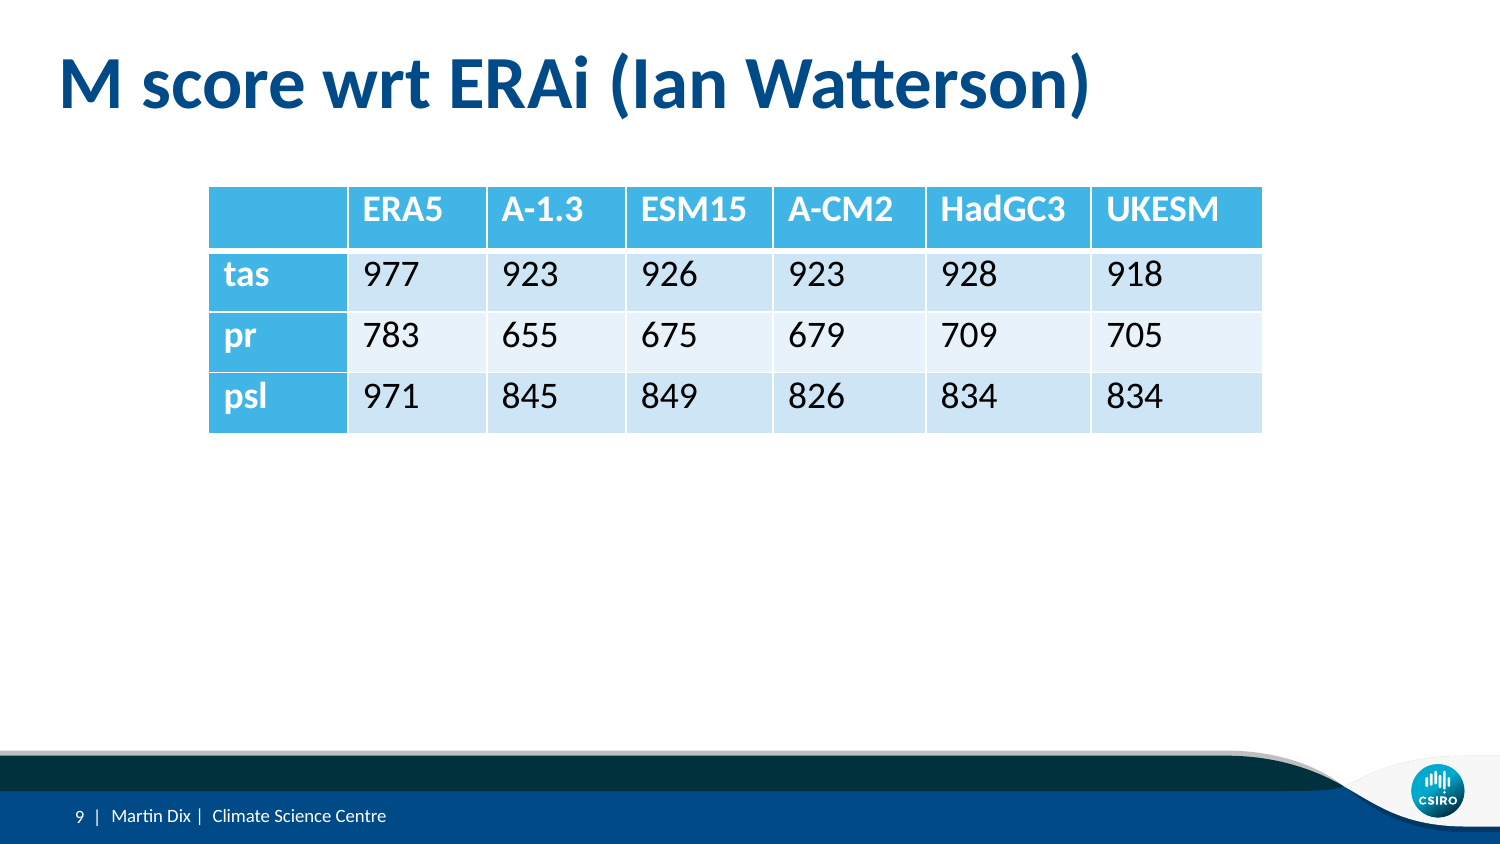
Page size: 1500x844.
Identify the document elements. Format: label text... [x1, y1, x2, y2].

table_cell 923 [488, 254, 625, 311]
table_cell 655 [488, 313, 625, 372]
title M score wrt ERAi (Ian Watterson) [58, 33, 1447, 139]
table_cell 926 [627, 254, 772, 311]
table_cell 675 [627, 313, 772, 372]
table_cell 834 [1092, 373, 1262, 433]
table_header A-CM2 [774, 187, 925, 248]
table_cell 679 [774, 313, 925, 372]
table_header HadGC3 [927, 187, 1090, 248]
table_cell 705 [1092, 313, 1262, 372]
table_cell 918 [1092, 254, 1262, 311]
table_cell pr [209, 313, 347, 372]
table_header ERA5 [349, 187, 486, 248]
table_cell 923 [774, 254, 925, 311]
table_cell 834 [927, 373, 1090, 433]
table_header ESM15 [627, 187, 772, 248]
table_cell tas [209, 254, 347, 311]
table_cell 783 [349, 313, 486, 372]
slide_number 9 | [54, 807, 102, 824]
table_cell 971 [349, 373, 486, 433]
table_cell 826 [774, 373, 925, 433]
table_cell 709 [927, 313, 1090, 372]
table_header A-1.3 [488, 187, 625, 248]
footer Martin Dix | Climate Science Centre [111, 807, 1110, 824]
table_cell 977 [349, 254, 486, 311]
table_cell 845 [488, 373, 625, 433]
table_cell psl [209, 373, 347, 433]
table_cell 849 [627, 373, 772, 433]
table_header [209, 187, 347, 248]
table_header UKESM [1092, 187, 1262, 248]
table_cell 928 [927, 254, 1090, 311]
